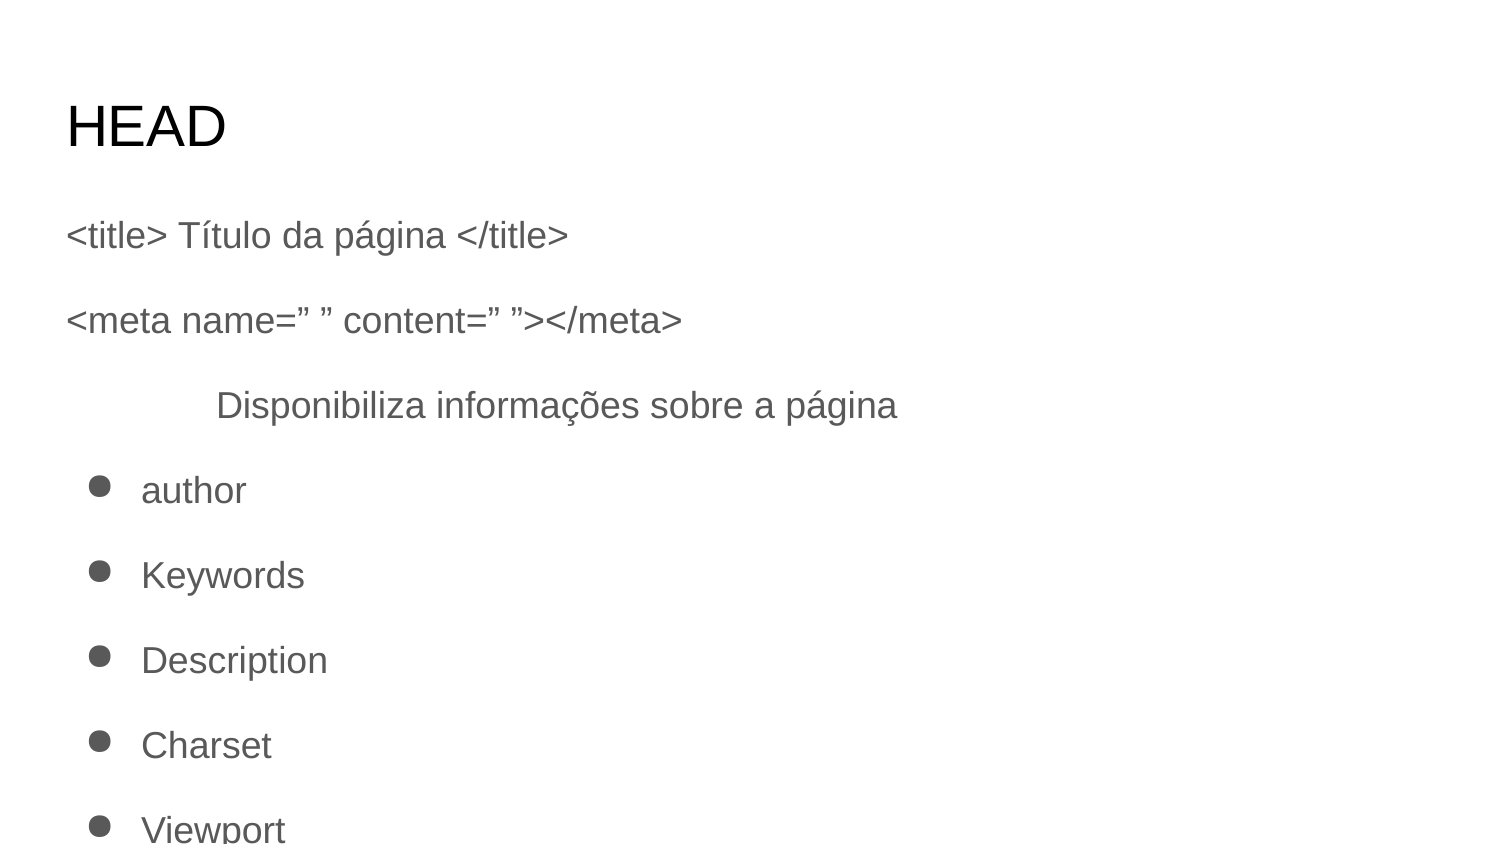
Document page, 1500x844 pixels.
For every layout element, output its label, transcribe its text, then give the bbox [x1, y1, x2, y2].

title HEAD [51, 72, 1449, 167]
list <title> Título da página </title> <meta name=” ” content=” ”></meta> Disponibiliza informações sobre a página author Keywords Description Charset Viewport [51, 189, 1449, 750]
